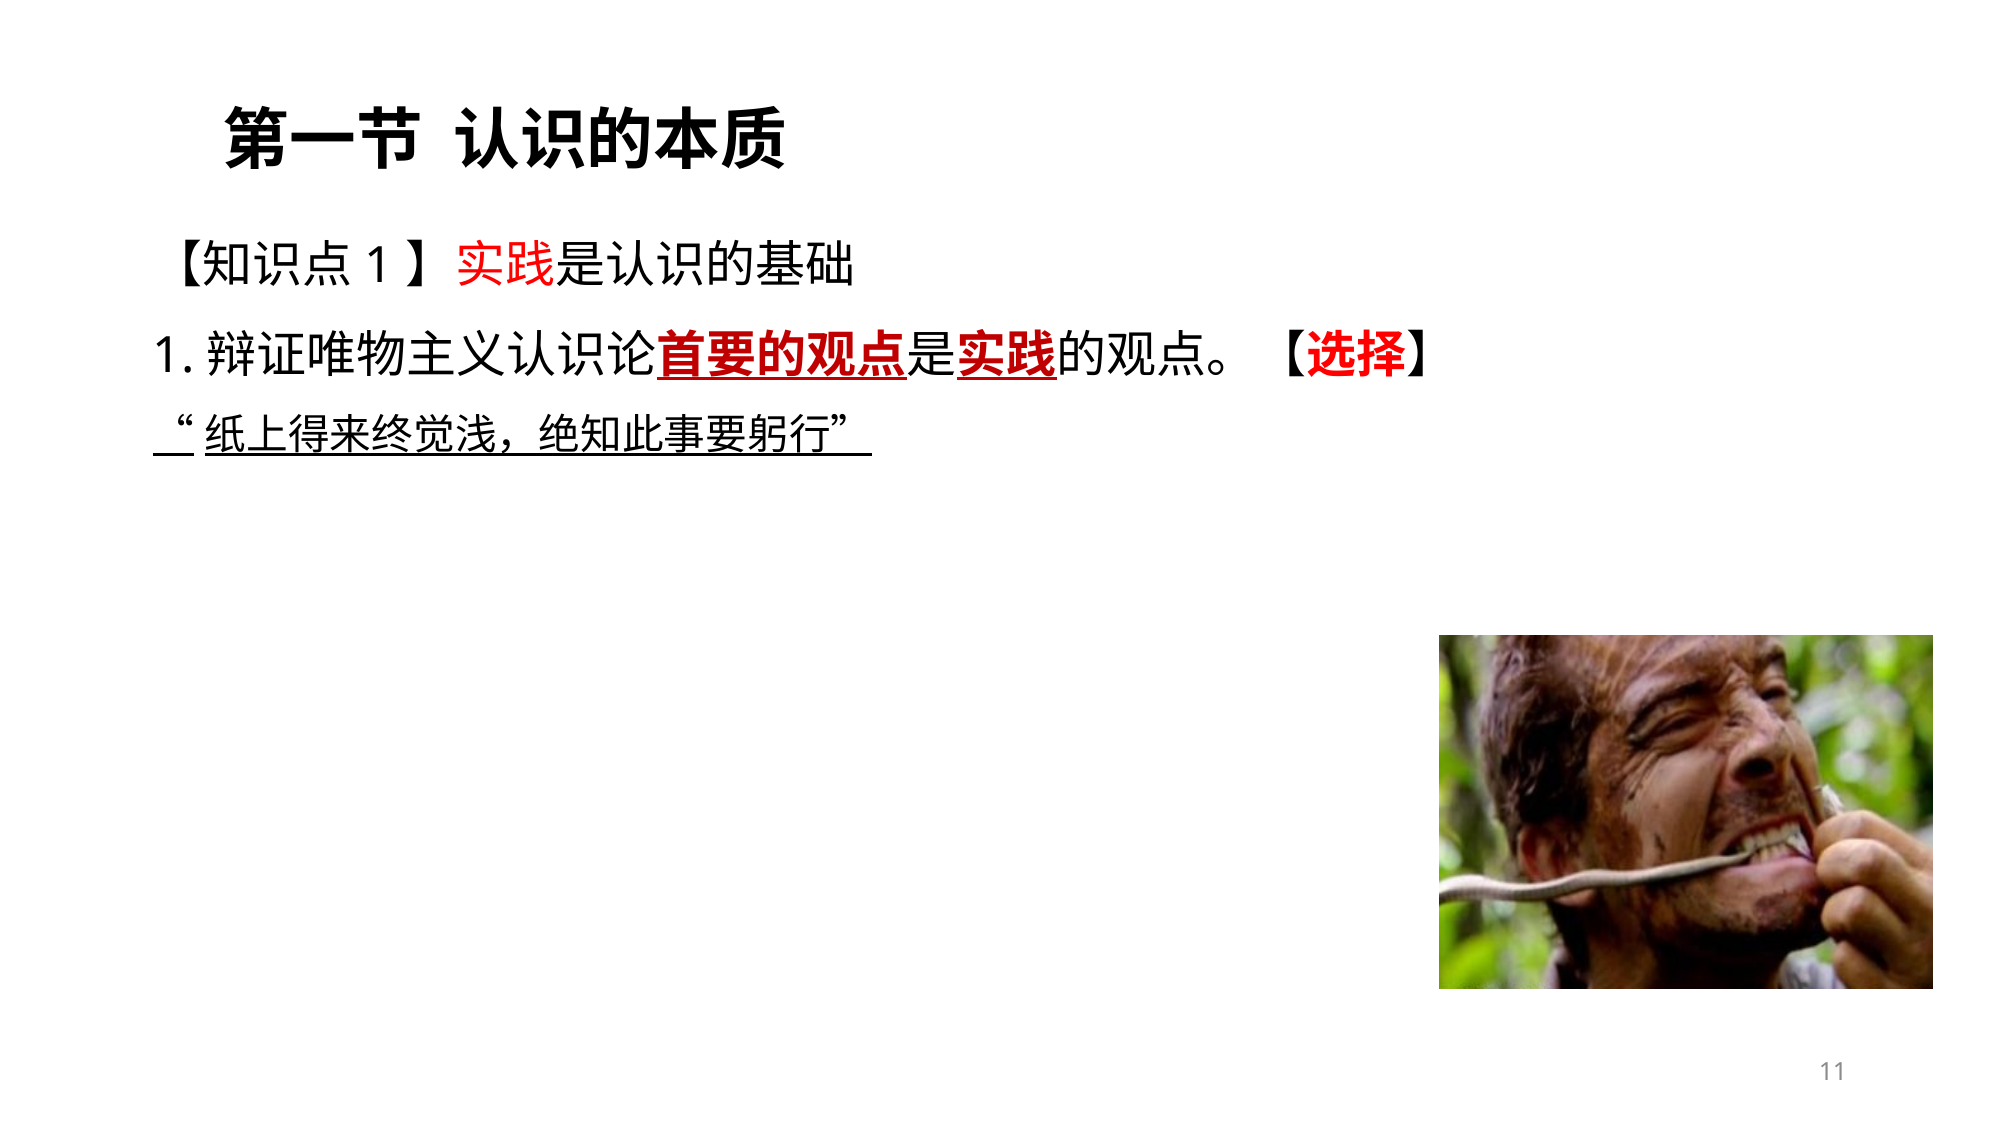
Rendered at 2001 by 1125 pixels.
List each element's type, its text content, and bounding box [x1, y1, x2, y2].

text_box [1412, 1042, 1863, 1103]
picture [1439, 635, 1933, 989]
text_box 【知识点1】实践是认识的基础 1.辩证唯物主义认识论首要的观点是实践的观点。【选择】 “纸上得来终觉浅，绝知此事要躬行” [137, 195, 1863, 542]
text_box 第一节 认识的本质 [207, 89, 1933, 196]
